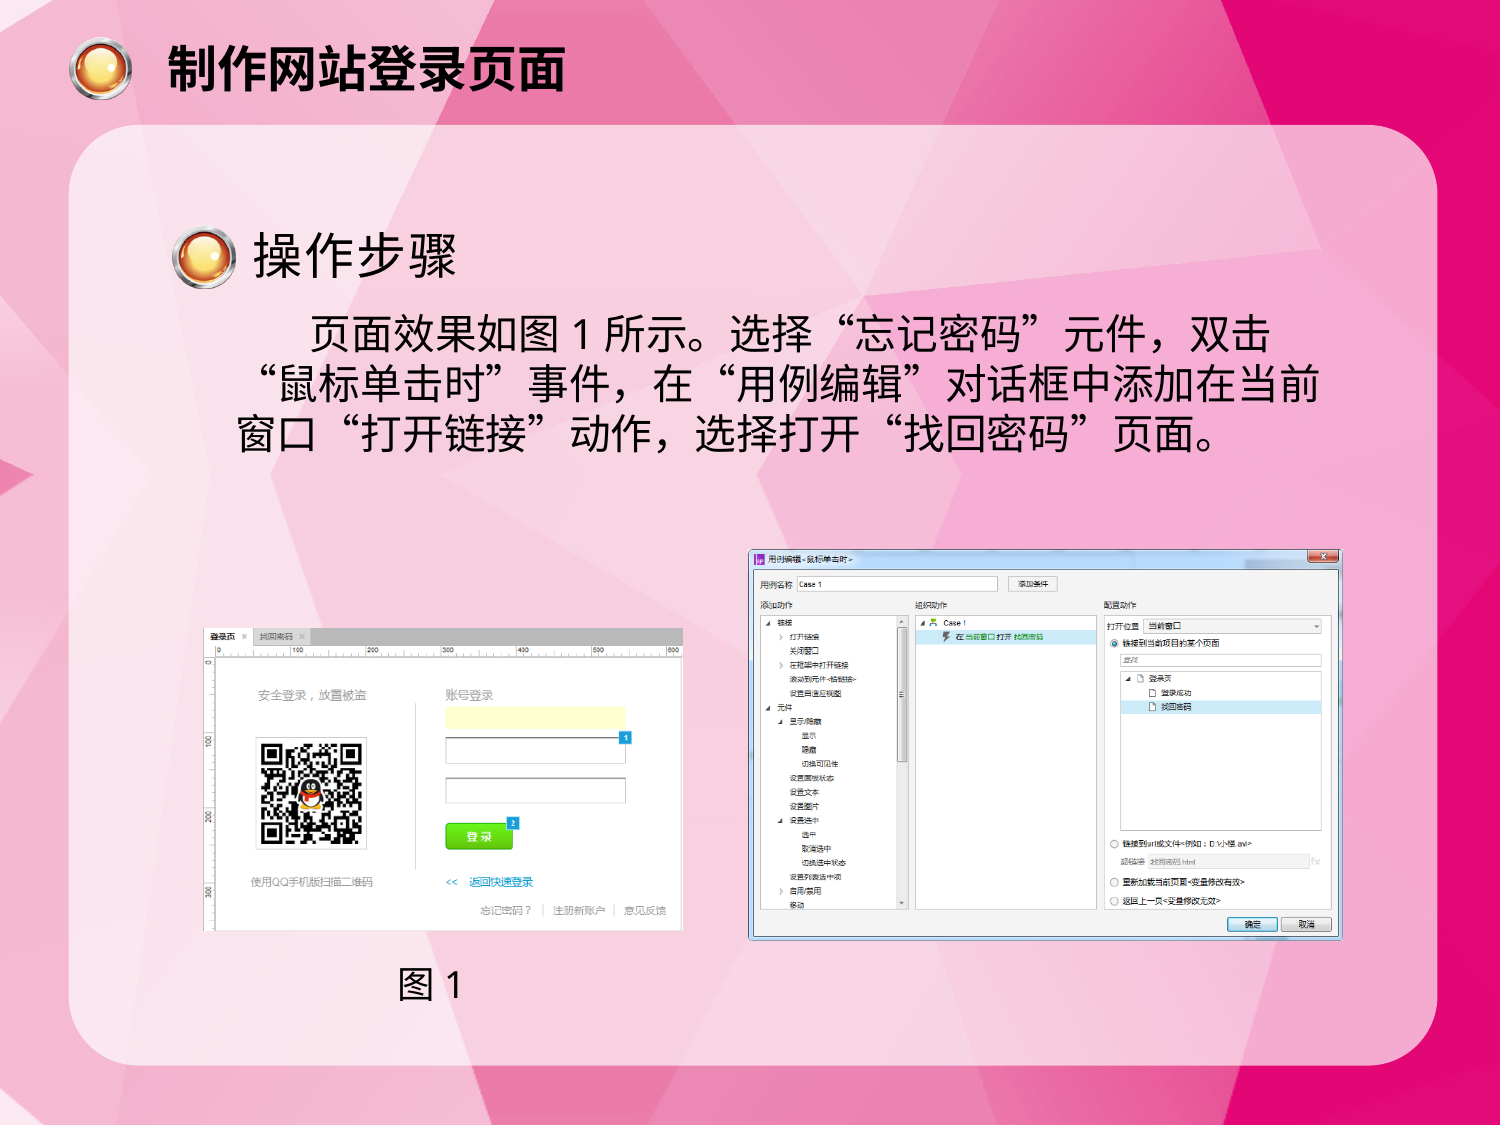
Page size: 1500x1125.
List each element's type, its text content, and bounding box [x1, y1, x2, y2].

text_box 图1 [382, 953, 481, 1014]
text_box 制作网站登录页面 [152, 30, 1443, 106]
text_box [230, 203, 1250, 269]
picture [0, 0, 1500, 1125]
text_box 页面效果如图1所示。选择“忘记密码”元件，双击“鼠标单击时”事件，在“用例编辑”对话框中添加在当前窗口“打开链接”动作，选择打开“找回密码”页面。 [220, 300, 1348, 466]
text_box 操作步骤 [237, 217, 474, 293]
